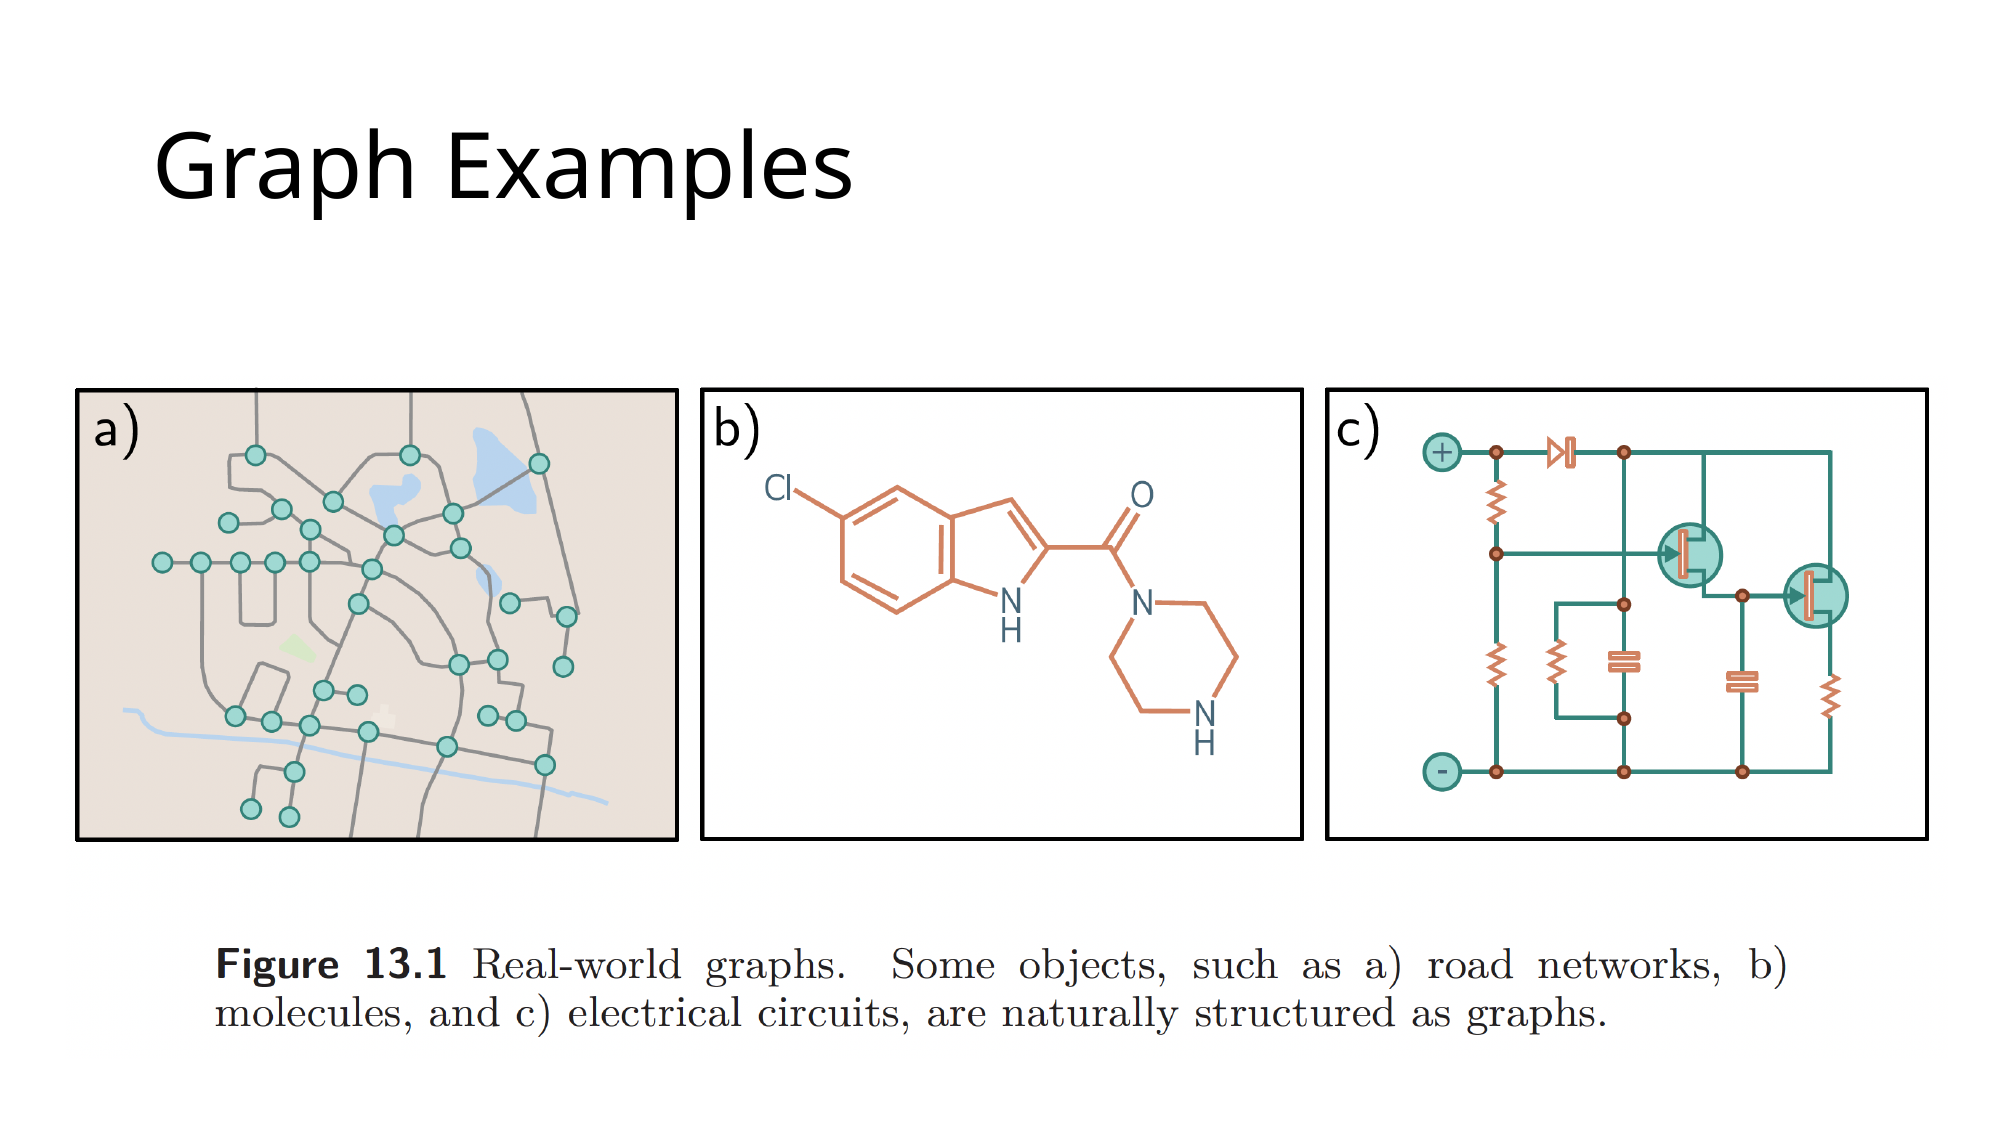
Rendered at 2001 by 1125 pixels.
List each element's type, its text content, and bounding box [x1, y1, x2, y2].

picture [65, 375, 1948, 1059]
title Graph Examples [137, 59, 1863, 278]
